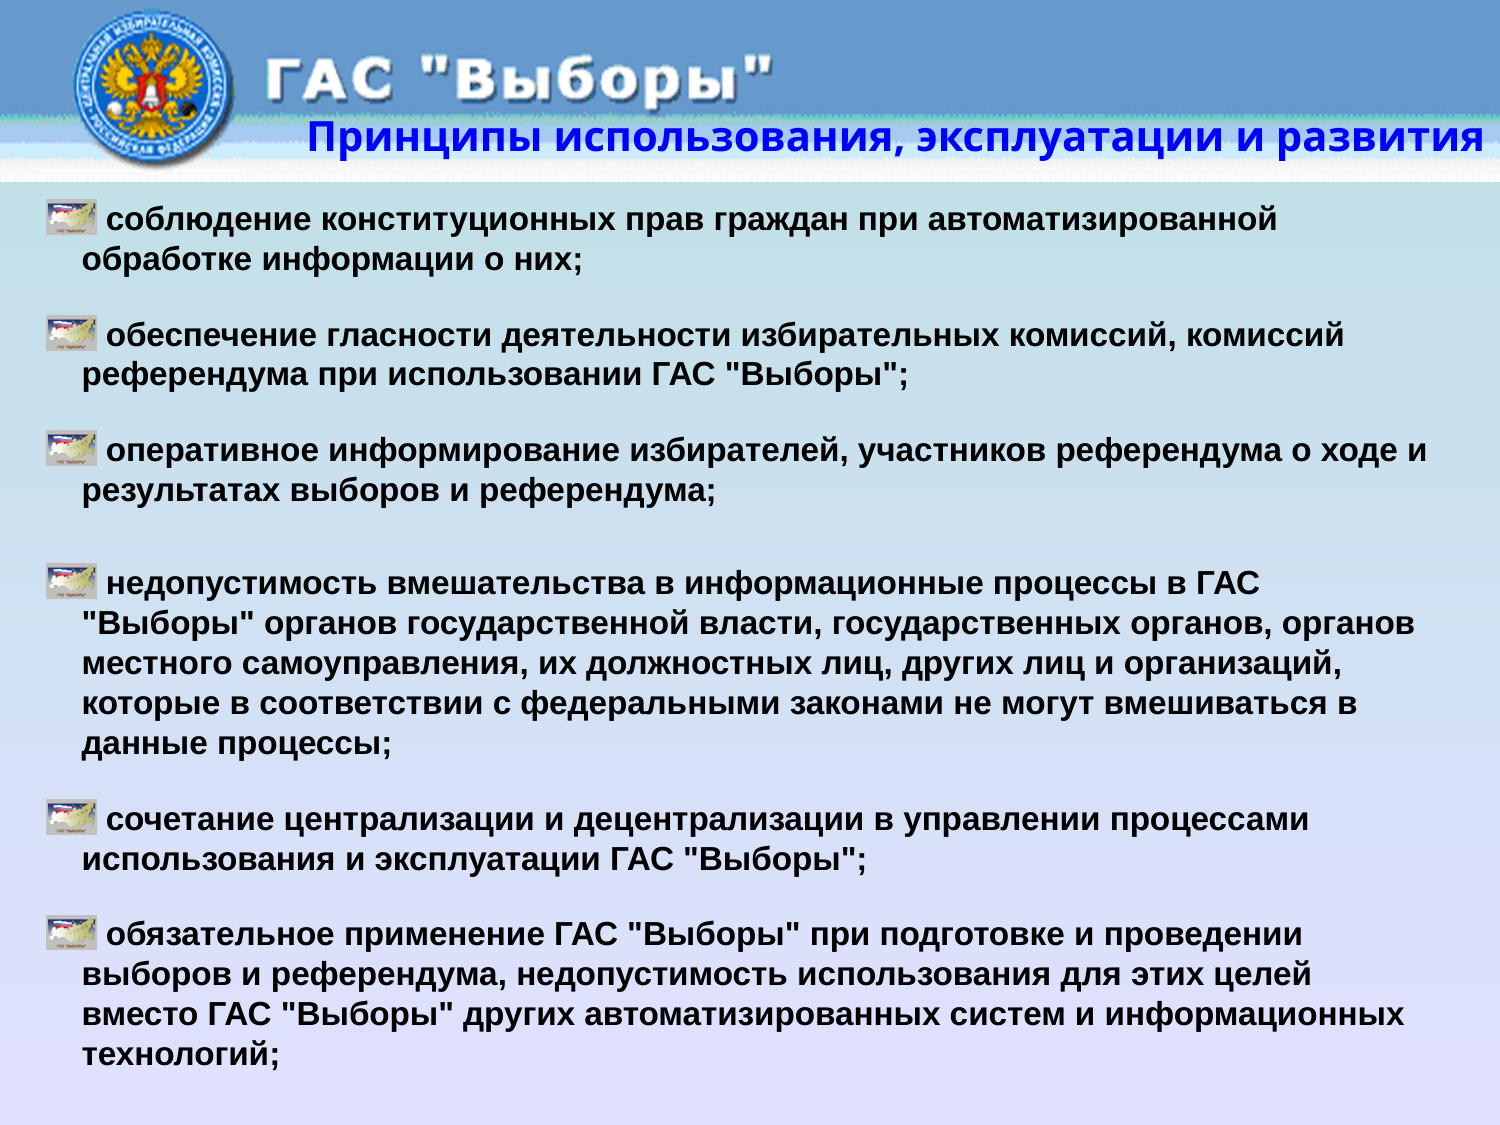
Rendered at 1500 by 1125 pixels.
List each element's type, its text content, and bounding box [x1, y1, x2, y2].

picture [46, 199, 97, 235]
picture [0, 0, 1500, 183]
picture [46, 799, 97, 835]
picture [46, 563, 97, 599]
picture [46, 315, 97, 351]
picture [46, 915, 97, 950]
text_box соблюдение конституционных прав граждан при автоматизированной обработке информации о них; обеспечение гласности деятельности избирательных комиссий, комиссий референдума при использовании ГАС "Выборы"; оперативное информирование избирателей, участников референдума о ходе и результатах выборов и референдума; недопустимость вмешательства в информационные процессы в ГАС "Выборы" органов государственной власти, государственных органов, органов местного самоуправления, их должностных лиц, других лиц и организаций, которые в соответствии с федеральными законами не могут вмешиваться в данные процессы; сочетание централизации и децентрализации в управлении процессами использования и эксплуатации ГАС "Выборы"; обязательное применение ГАС "Выборы" при подготовке и проведении выборов и референдума, недопустимость использования для этих целей вместо ГАС "Выборы" других автоматизированных систем и информационных технологий; [31, 190, 1445, 1080]
picture [46, 430, 97, 466]
